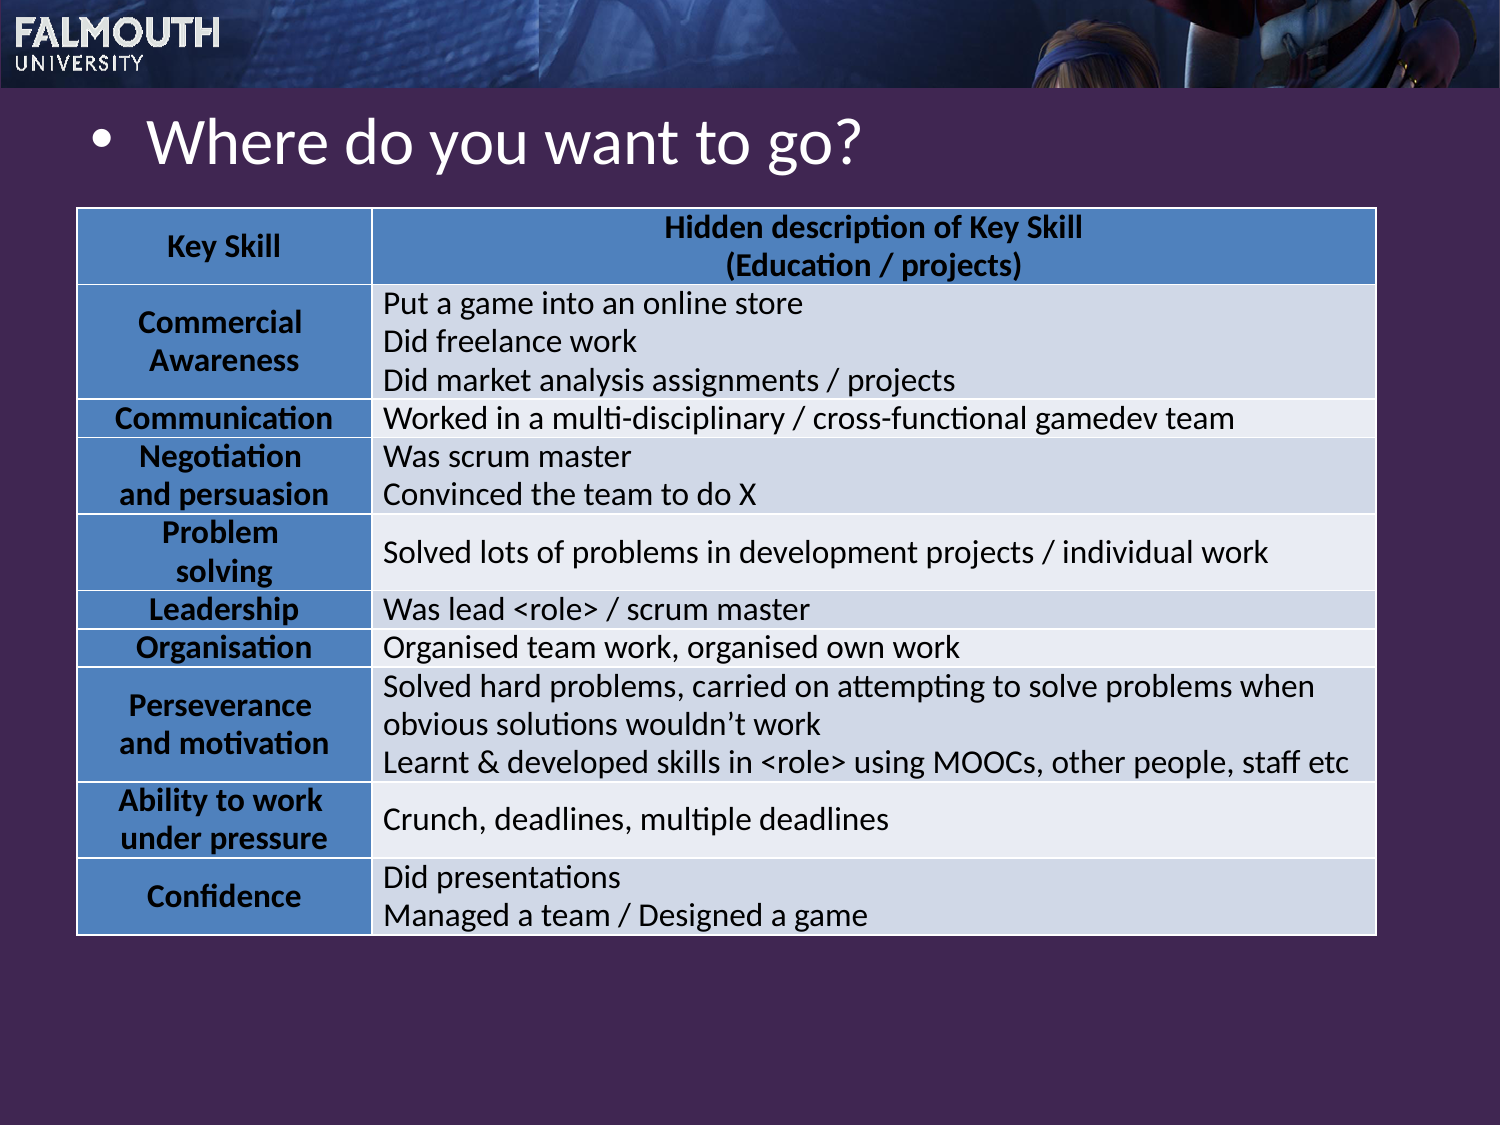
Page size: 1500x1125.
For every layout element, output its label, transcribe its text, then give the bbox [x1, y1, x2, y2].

table_cell Commercial Awareness [78, 285, 371, 398]
table_cell Confidence [78, 859, 371, 934]
table_header Key Skill [78, 209, 371, 284]
table_cell Solved lots of problems in development projects / individual work [373, 515, 1375, 590]
table_cell Perseverance and motivation [78, 668, 371, 781]
table_cell Ability to work under pressure [78, 783, 371, 857]
table_cell Solved hard problems, carried on attempting to solve problems when obvious solutions wouldn’t work Learnt & developed skills in <role> using MOOCs, other people, staff etc [373, 668, 1375, 781]
table_cell Was lead <role> / scrum master [373, 591, 1375, 628]
table_cell Leadership [78, 591, 371, 628]
table_cell Put a game into an online store Did freelance work Did market analysis assignments / projects [373, 285, 1375, 398]
table_header Hidden description of Key Skill (Education / projects) [373, 209, 1375, 284]
table_cell Negotiation and persuasion [78, 438, 371, 513]
table_cell Problem solving [78, 515, 371, 590]
table_cell Communication [78, 400, 371, 437]
table_cell Was scrum master Convinced the team to do X [373, 438, 1375, 513]
picture [0, 0, 1500, 90]
table_cell Worked in a multi-disciplinary / cross-functional gamedev team [373, 400, 1375, 437]
table_cell Organised team work, organised own work [373, 630, 1375, 666]
table_cell Did presentations Managed a team / Designed a game [373, 859, 1375, 934]
table_cell Organisation [78, 630, 371, 666]
table_cell Crunch, deadlines, multiple deadlines [373, 783, 1375, 857]
list Where do you want to go? [75, 90, 1425, 1125]
